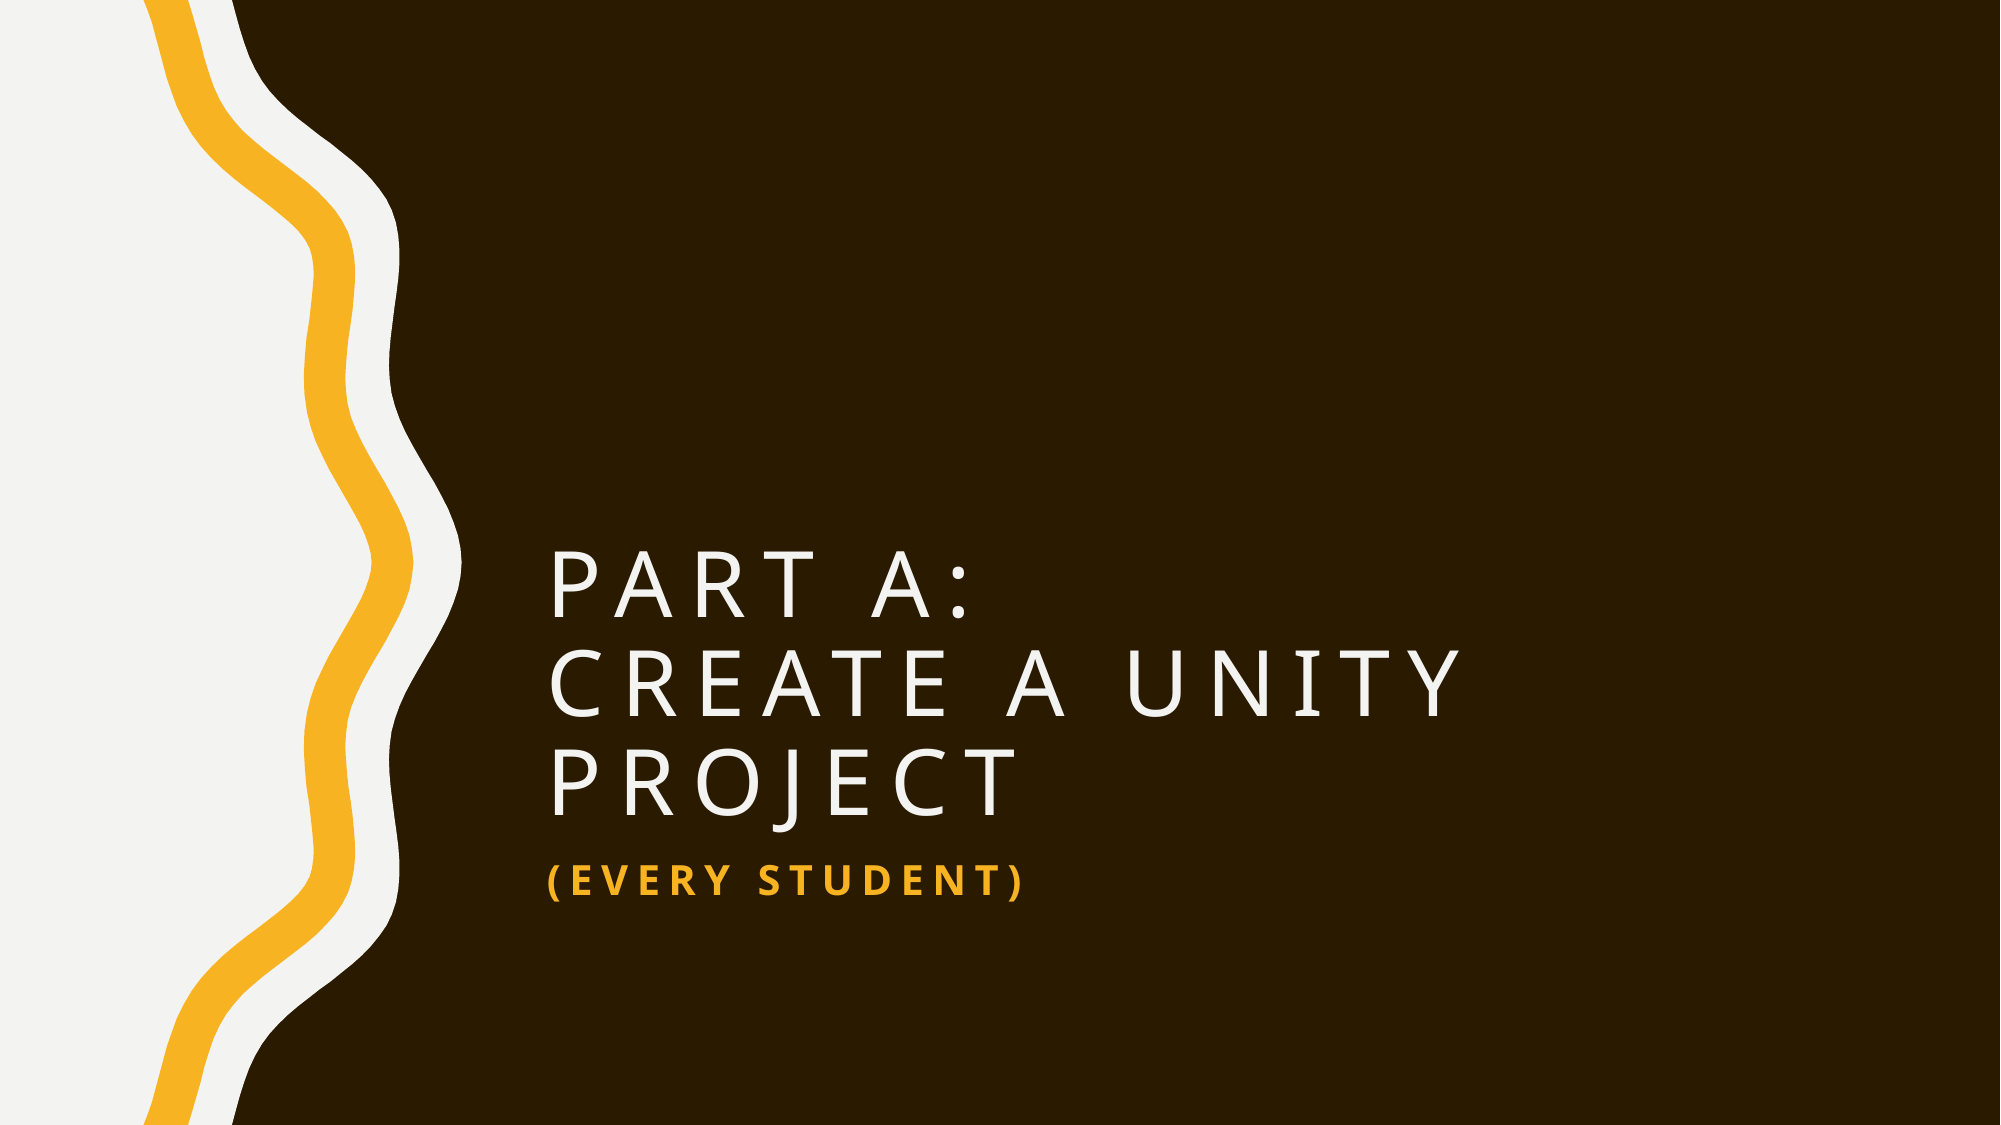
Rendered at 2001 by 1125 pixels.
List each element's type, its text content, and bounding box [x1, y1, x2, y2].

list (Every student) [531, 846, 1684, 1003]
title Part A: Create a unity Project [531, 176, 1875, 843]
